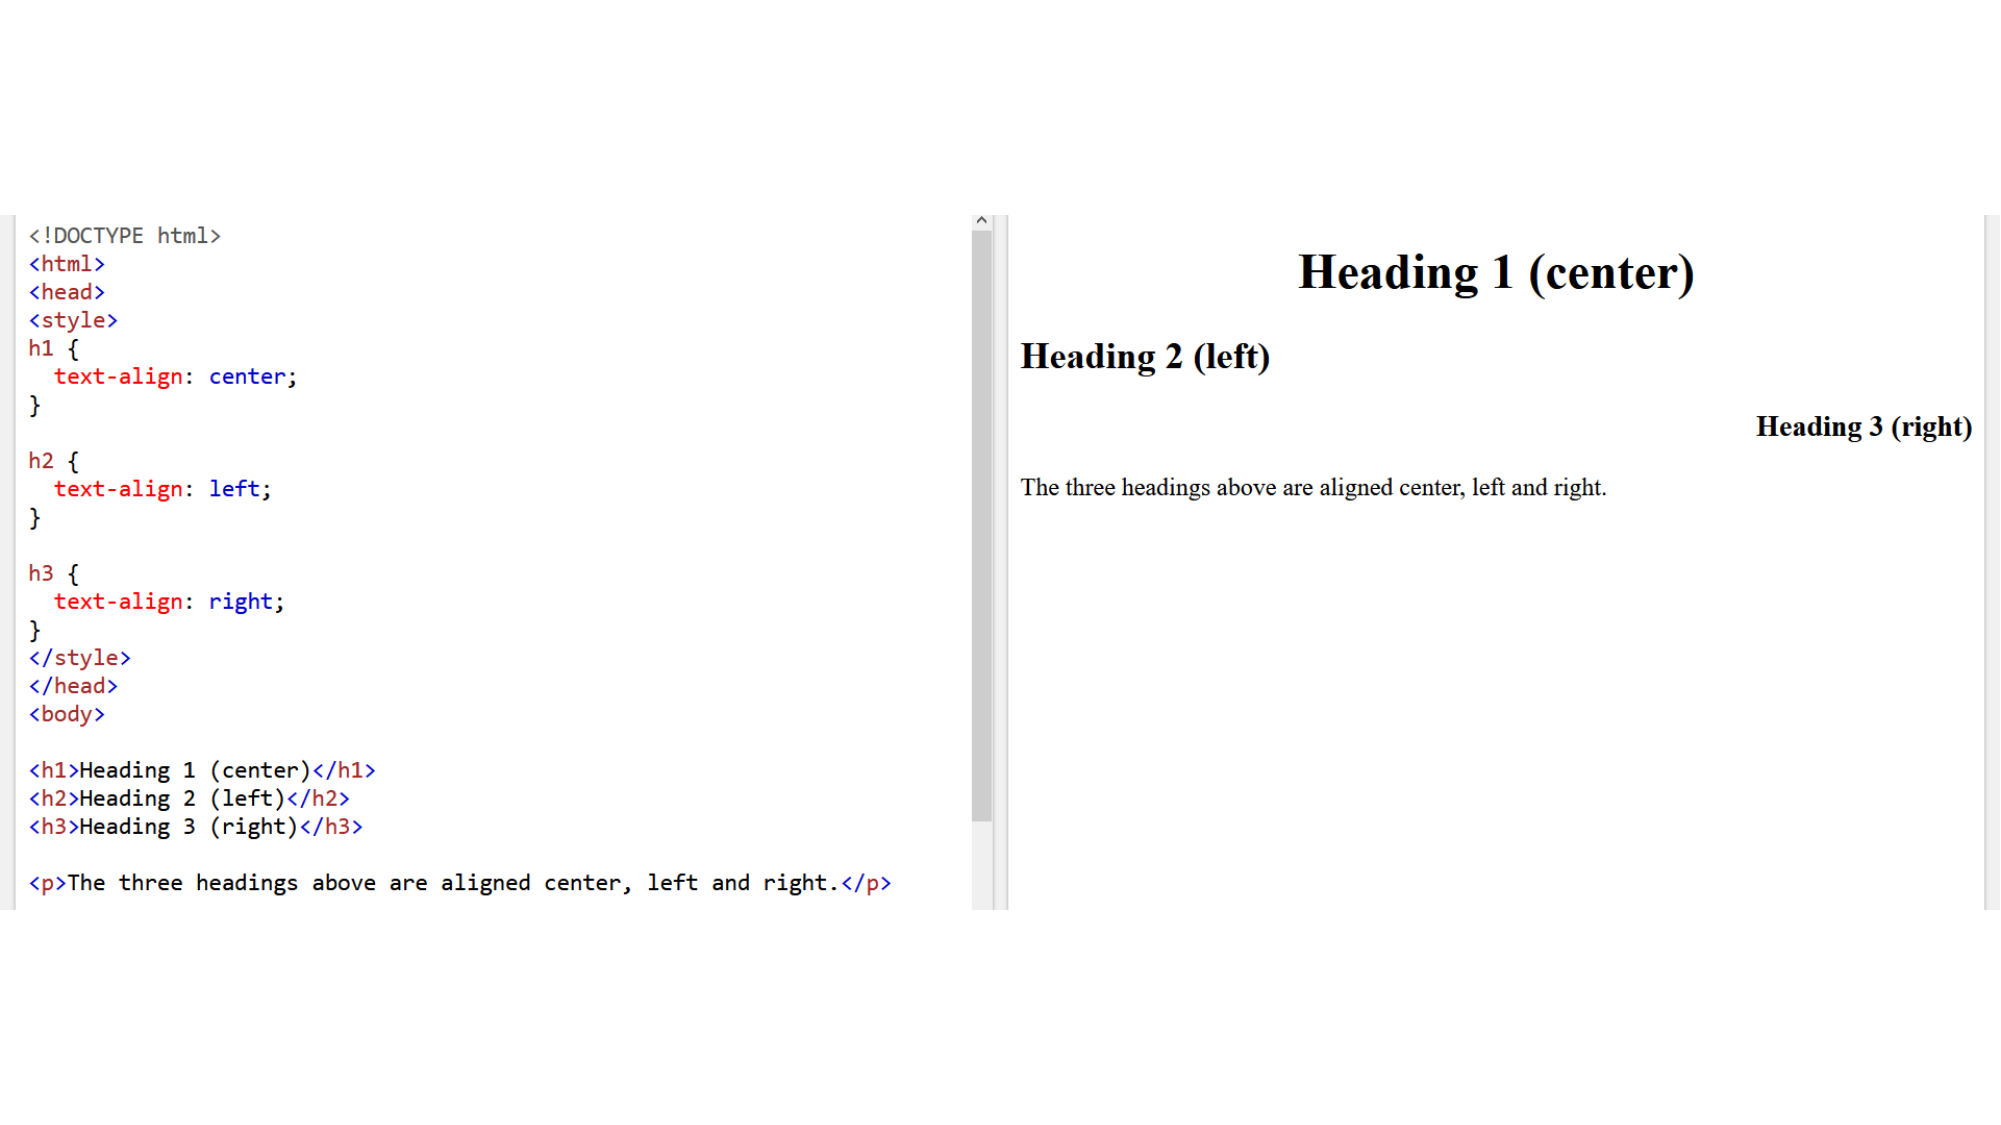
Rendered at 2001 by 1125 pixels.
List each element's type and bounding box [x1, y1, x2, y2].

picture [0, 215, 2000, 910]
